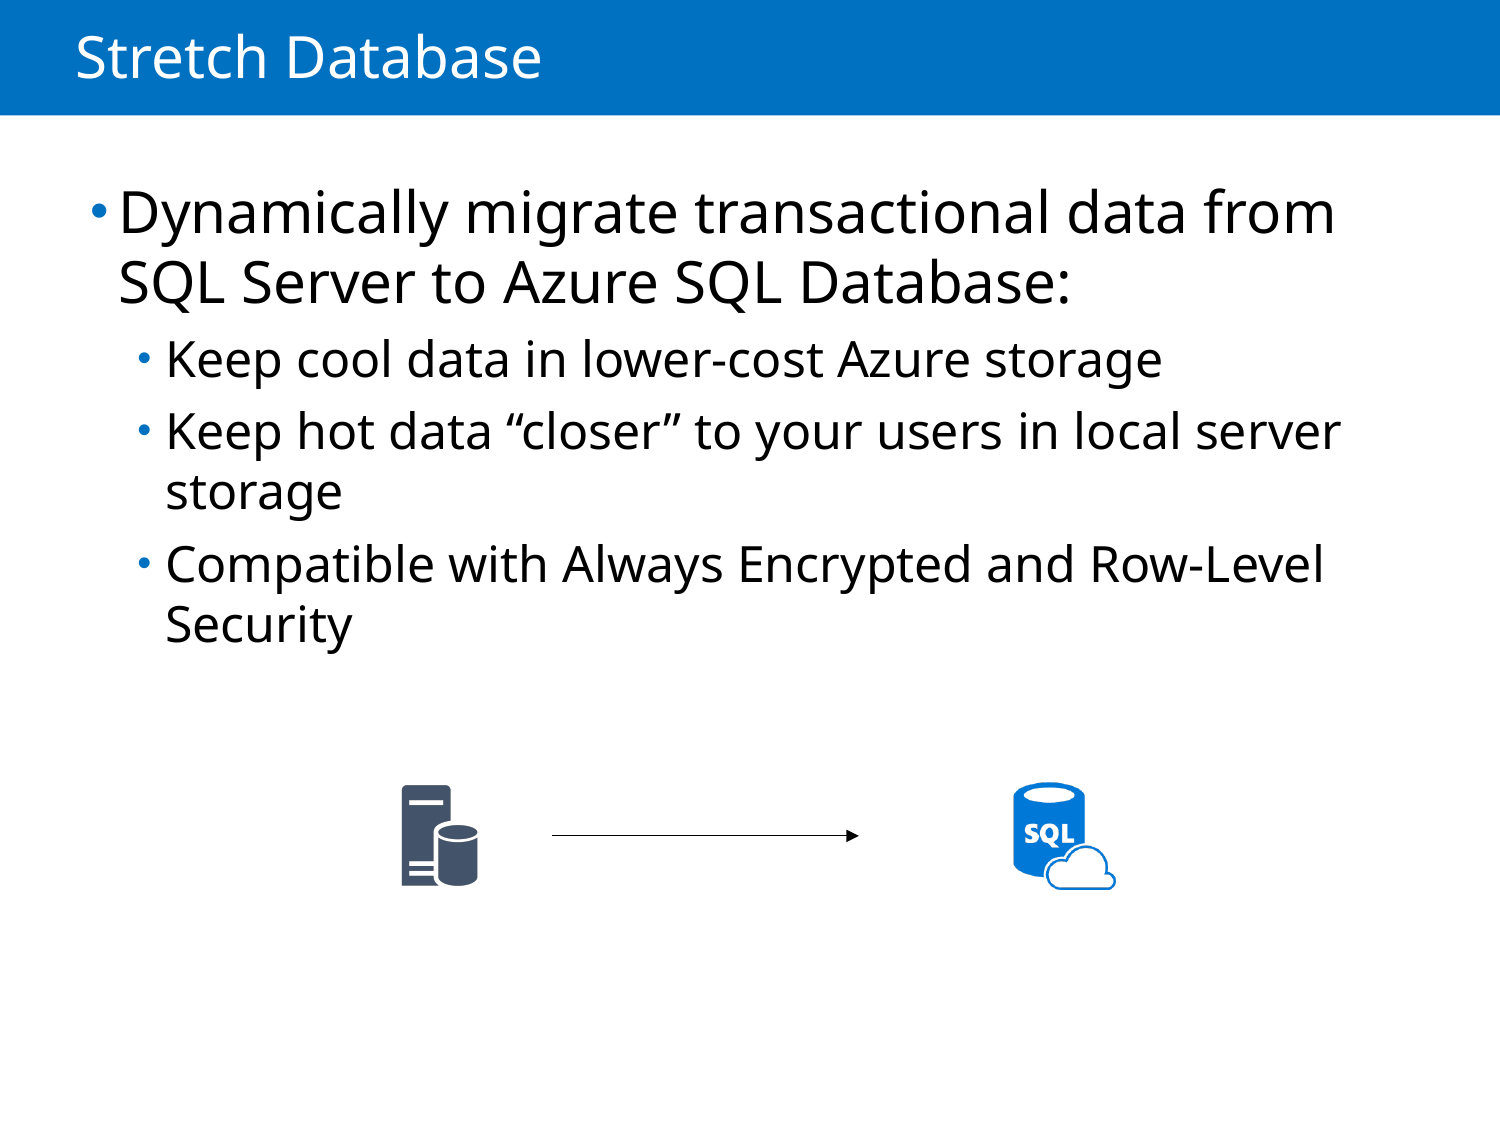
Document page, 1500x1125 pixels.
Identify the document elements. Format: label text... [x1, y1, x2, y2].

title Stretch Database [75, 0, 1351, 122]
text_box Dynamically migrate transactional data from SQL Server to Azure SQL Database: Keep cool data in lower-cost Azure storage Keep hot data “closer” to your users in local server storage Compatible with Always Encrypted and Row-Level Security [75, 167, 1408, 1012]
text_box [326, 689, 1253, 982]
